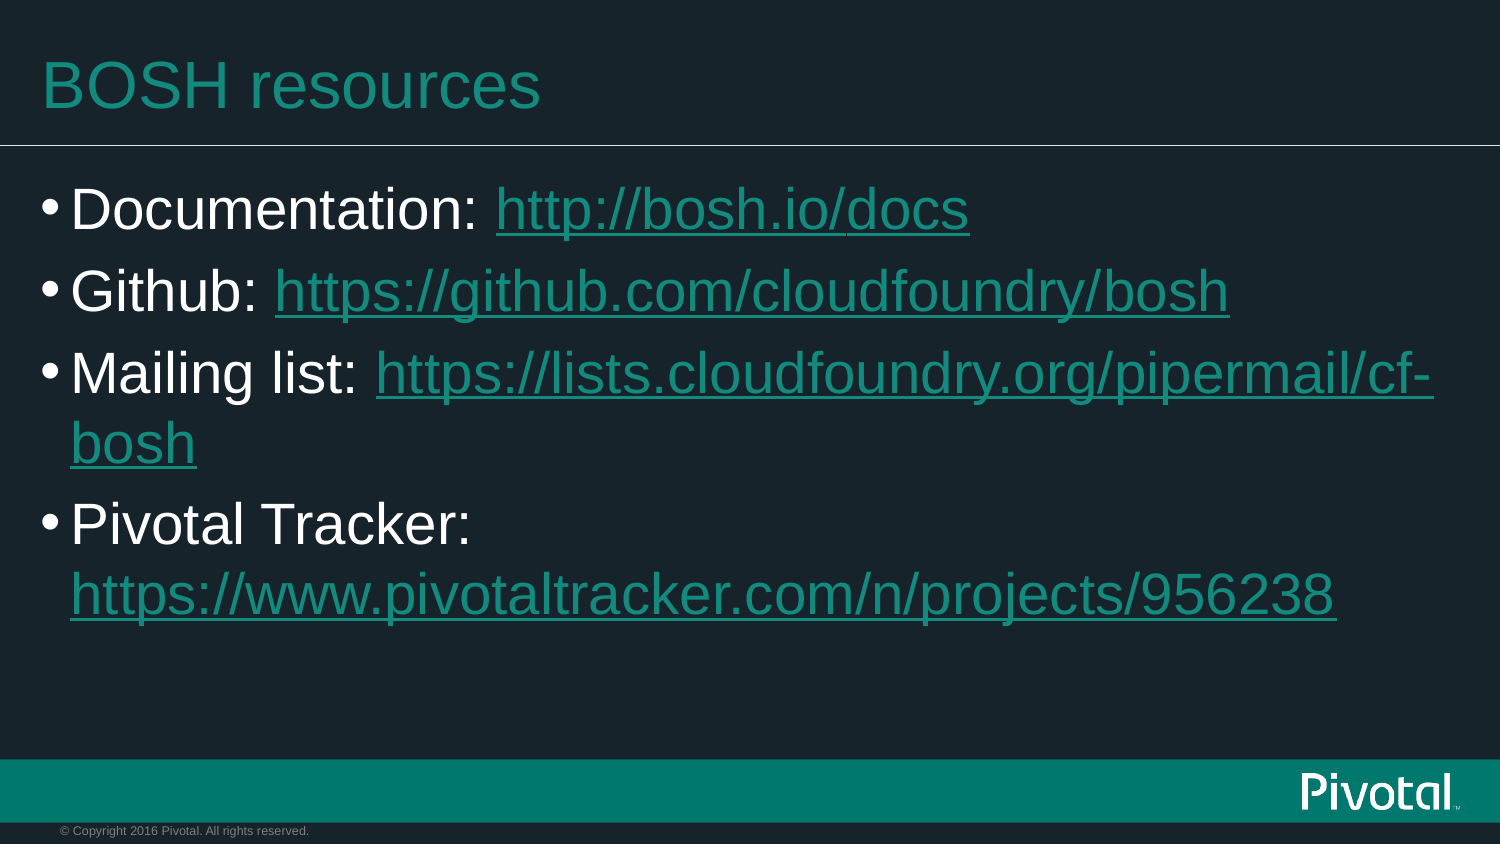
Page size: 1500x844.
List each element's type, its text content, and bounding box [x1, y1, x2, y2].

title BOSH resources [26, 52, 1461, 113]
list Documentation: http://bosh.io/docs Github: https://github.com/cloudfoundry/bosh Mailing list: https://lists.cloudfoundry.org/pipermail/cf-bosh Pivotal Tracker: https://www.pivotaltracker.com/n/projects/956238 [25, 156, 1486, 748]
picture [1302, 773, 1460, 810]
